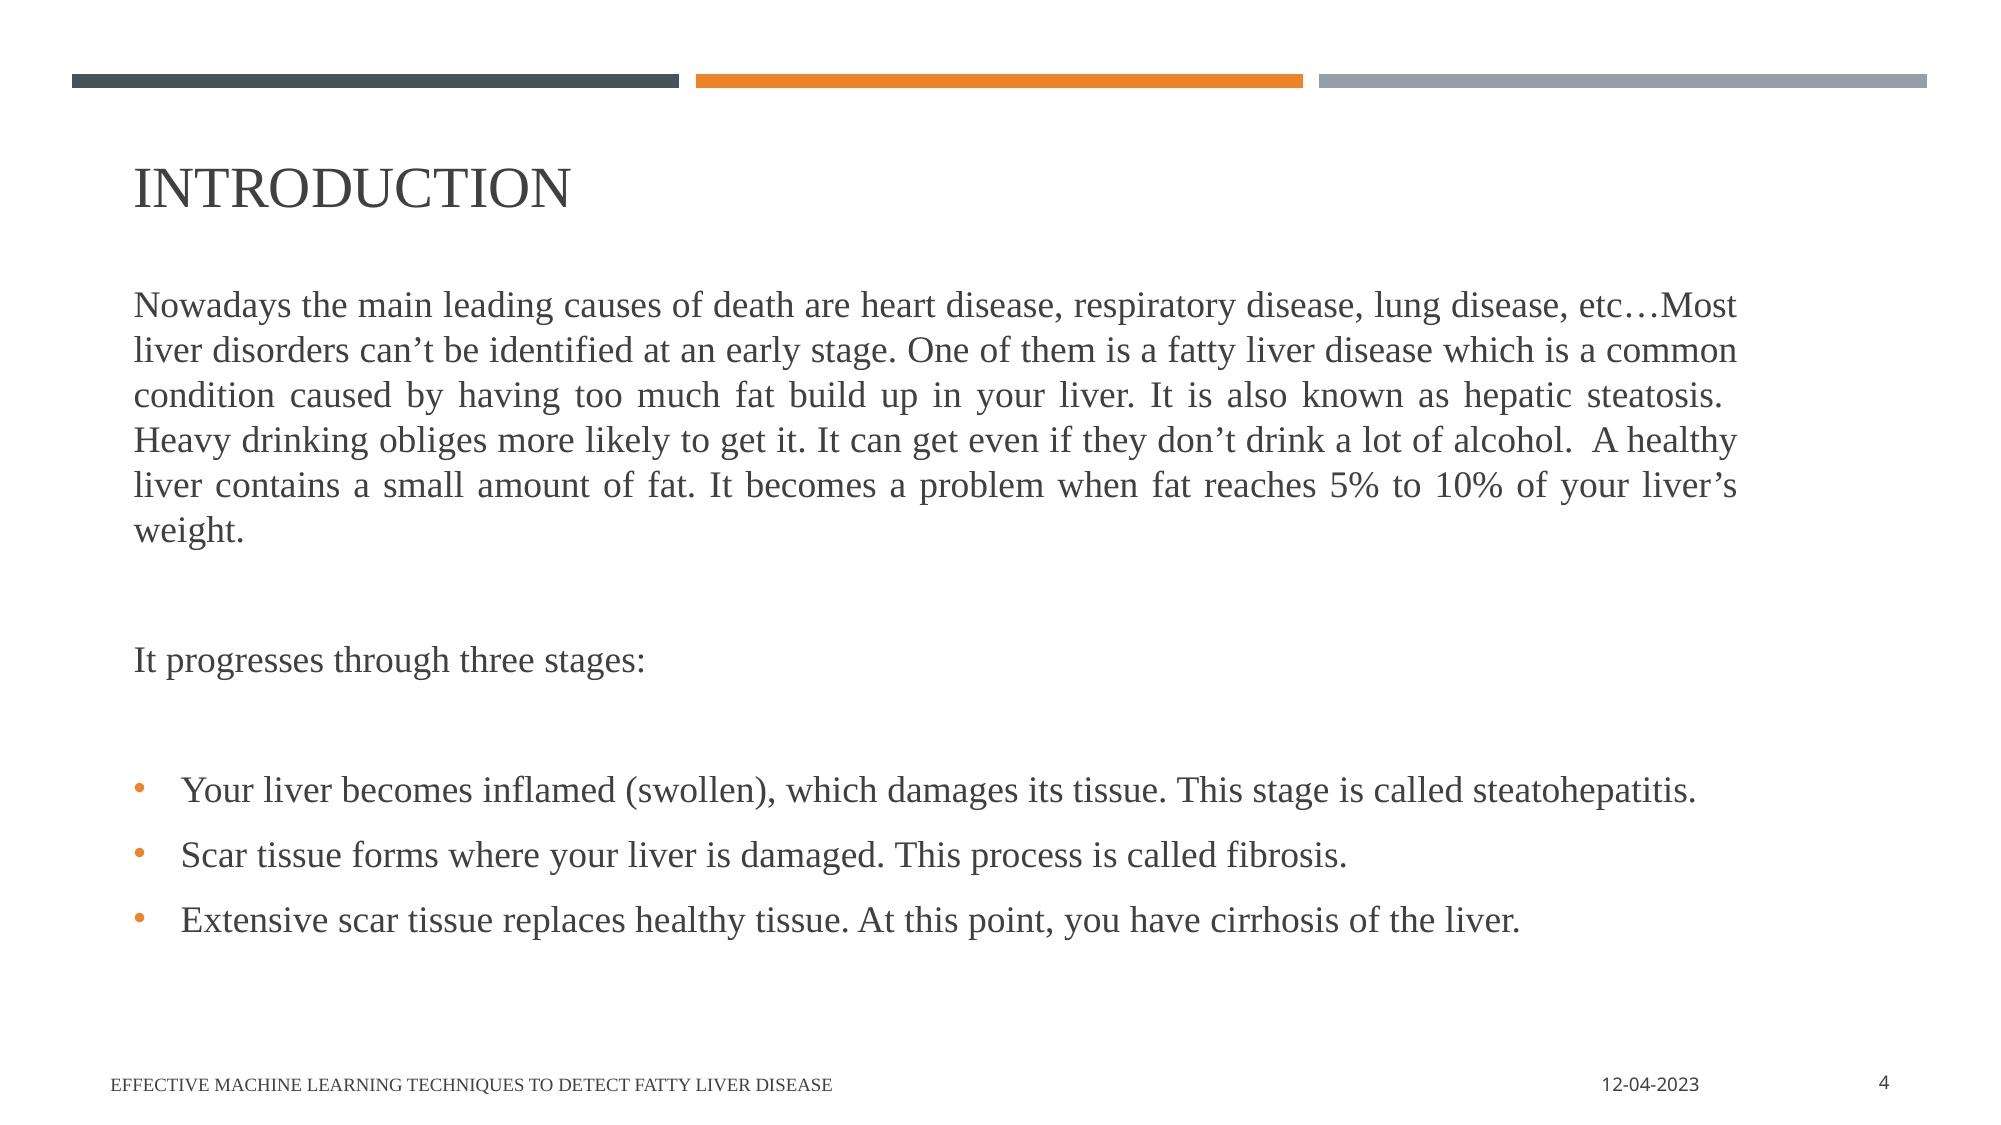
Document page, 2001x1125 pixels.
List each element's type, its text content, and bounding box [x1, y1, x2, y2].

slide_number 4 [1732, 1053, 1905, 1114]
title Introduction [118, 133, 689, 227]
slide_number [1247, 1053, 1715, 1114]
list Nowadays the main leading causes of death are heart disease, respiratory disease, lung disease, etc…Most liver disorders can’t be identified at an early stage. One of them is a fatty liver disease which is a common condition caused by having too much fat build up in your liver. It is also known as hepatic steatosis. Heavy drinking obliges more likely to get it. It can get even if they don’t drink a lot of alcohol. A healthy liver contains a small amount of fat. It becomes a problem when fat reaches 5% to 10% of your liver’s weight. It progresses through three stages: Your liver becomes inflamed (swollen), which damages its tissue. This stage is called steatohepatitis. Scar tissue forms where your liver is damaged. This process is called fibrosis. Extensive scar tissue replaces healthy tissue. At this point, you have cirrhosis of the liver. [118, 242, 1756, 978]
footer Effective Machine Learning Techniques To Detect Fatty Liver Disease [95, 1053, 1230, 1114]
